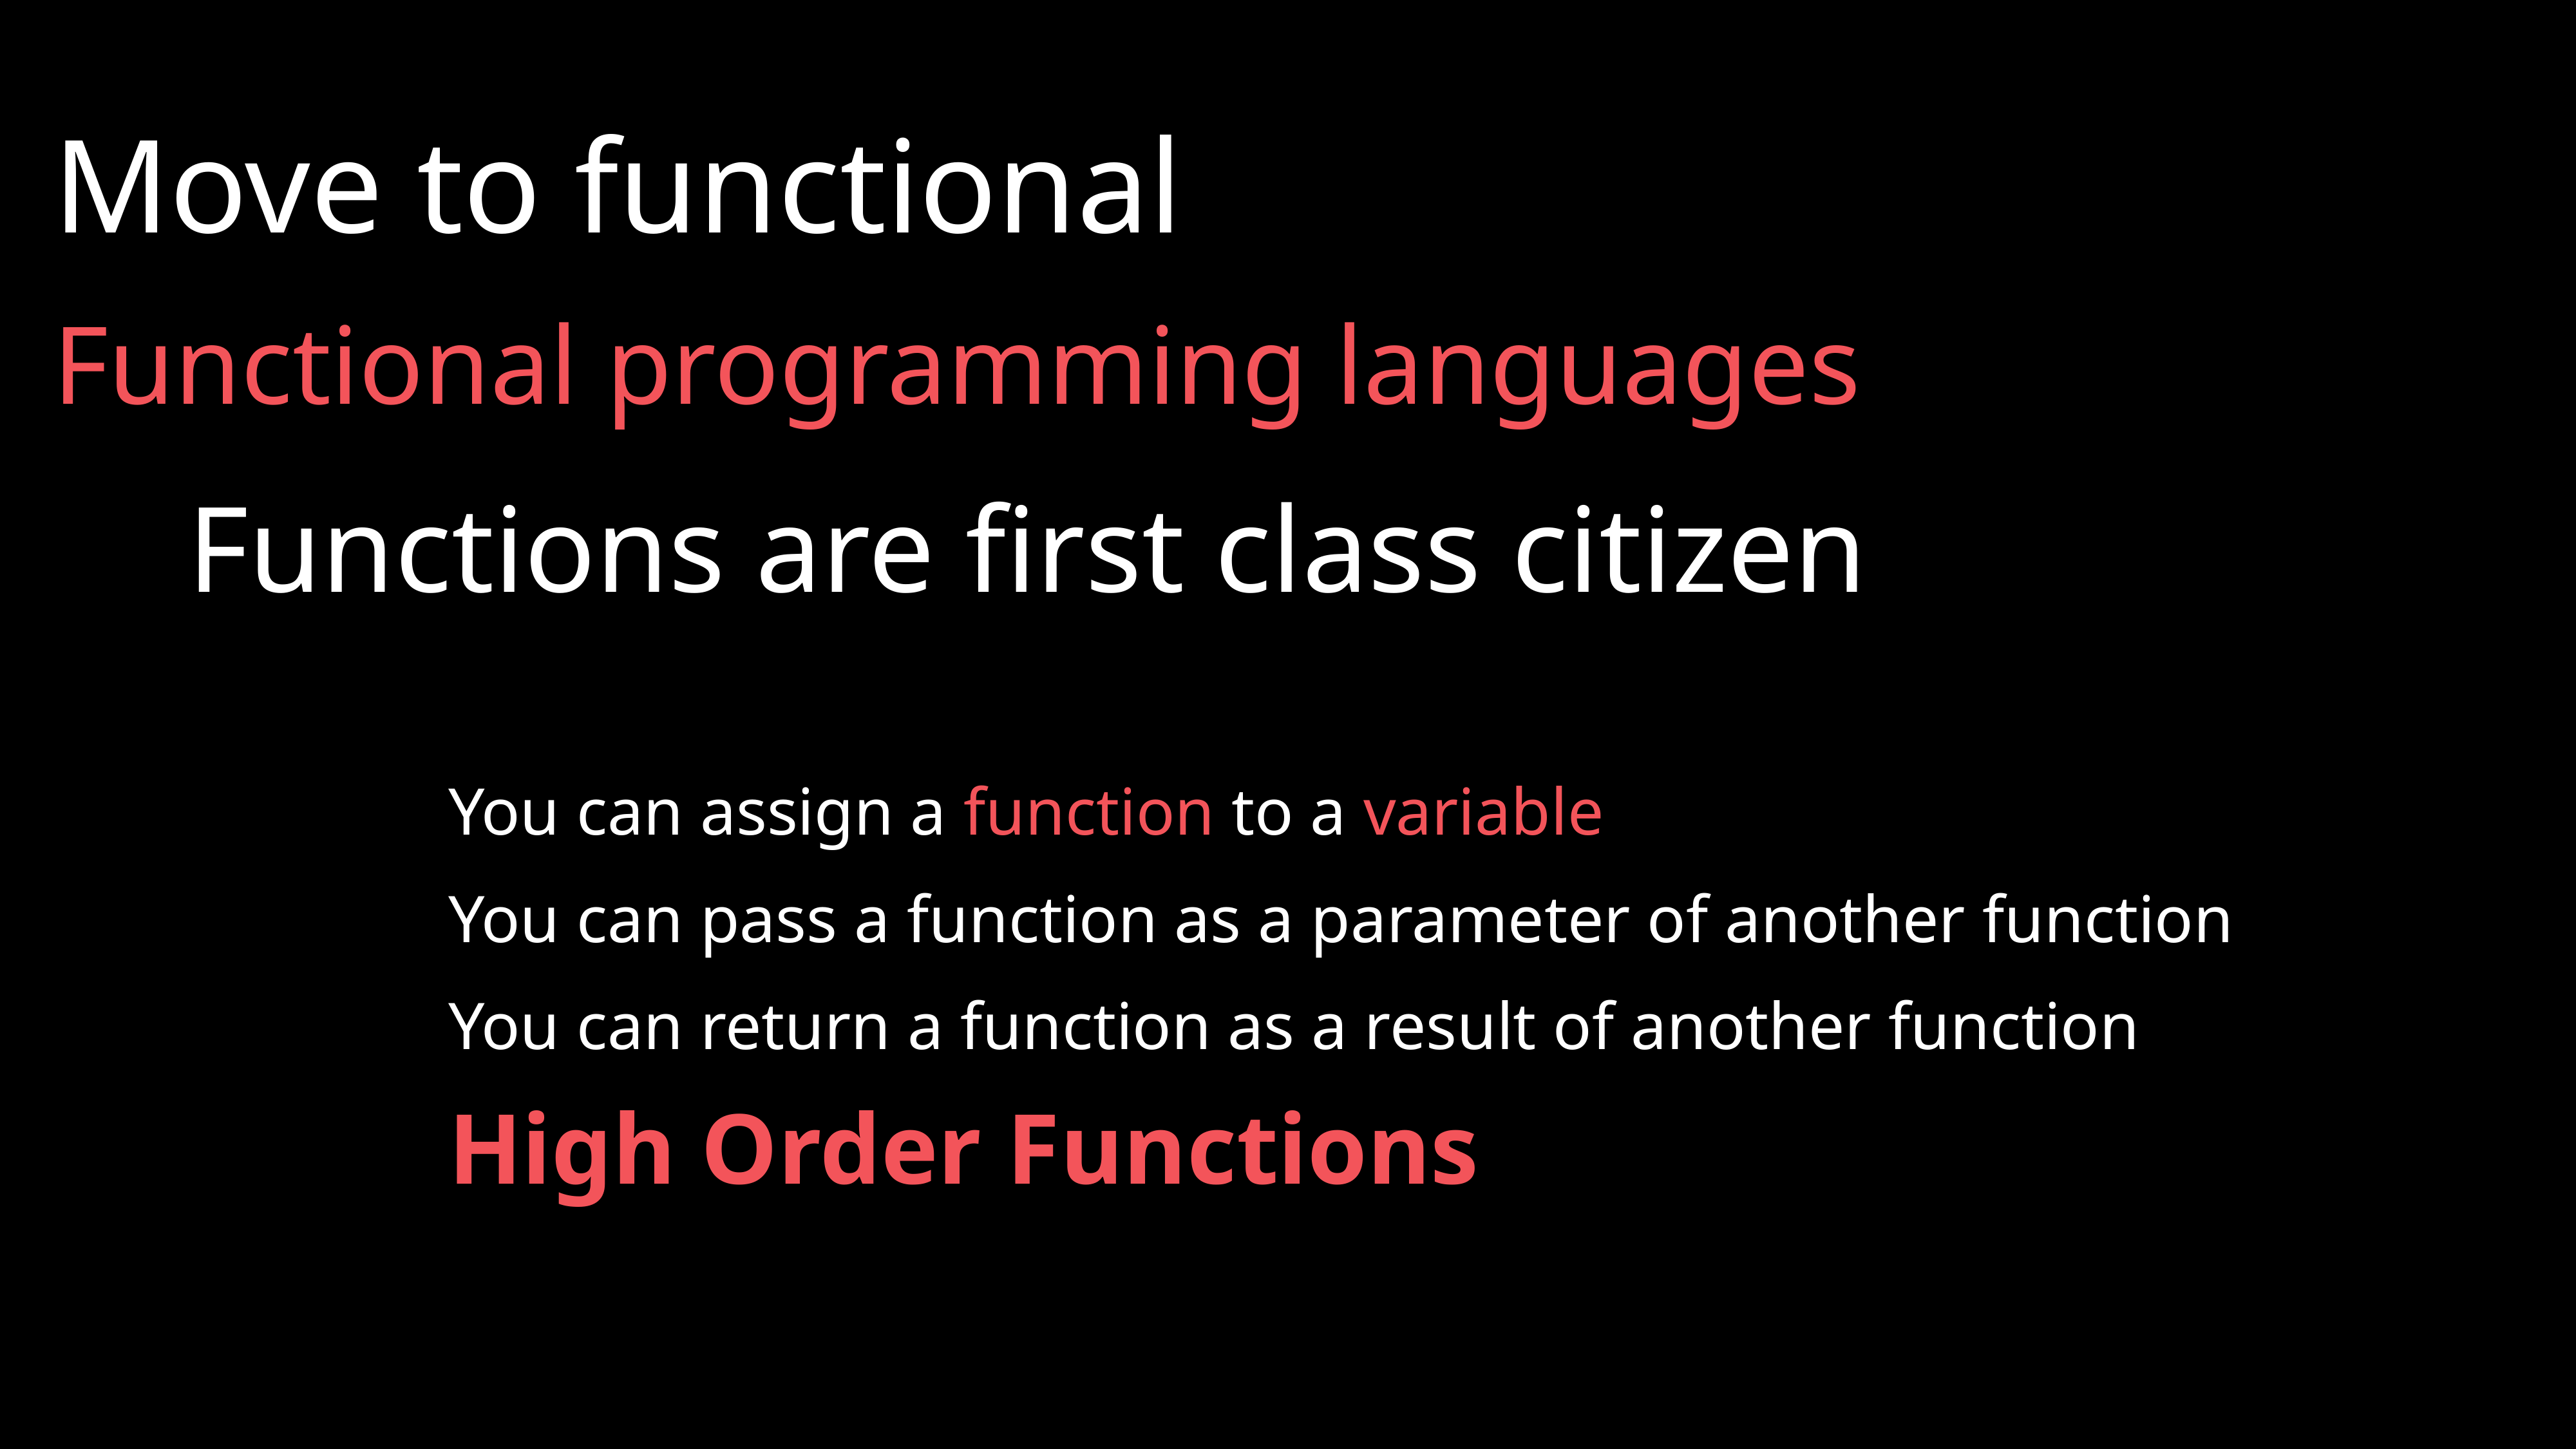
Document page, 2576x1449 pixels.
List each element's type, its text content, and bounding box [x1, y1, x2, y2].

list Functions are first class citizen You can assign a function to a variable You can pass a function as a parameter of another function You can return a function as a result of another function High Order Functions [178, 485, 2398, 1233]
list Functional programming languages [43, 307, 2533, 399]
title Move to functional [43, 129, 2533, 274]
